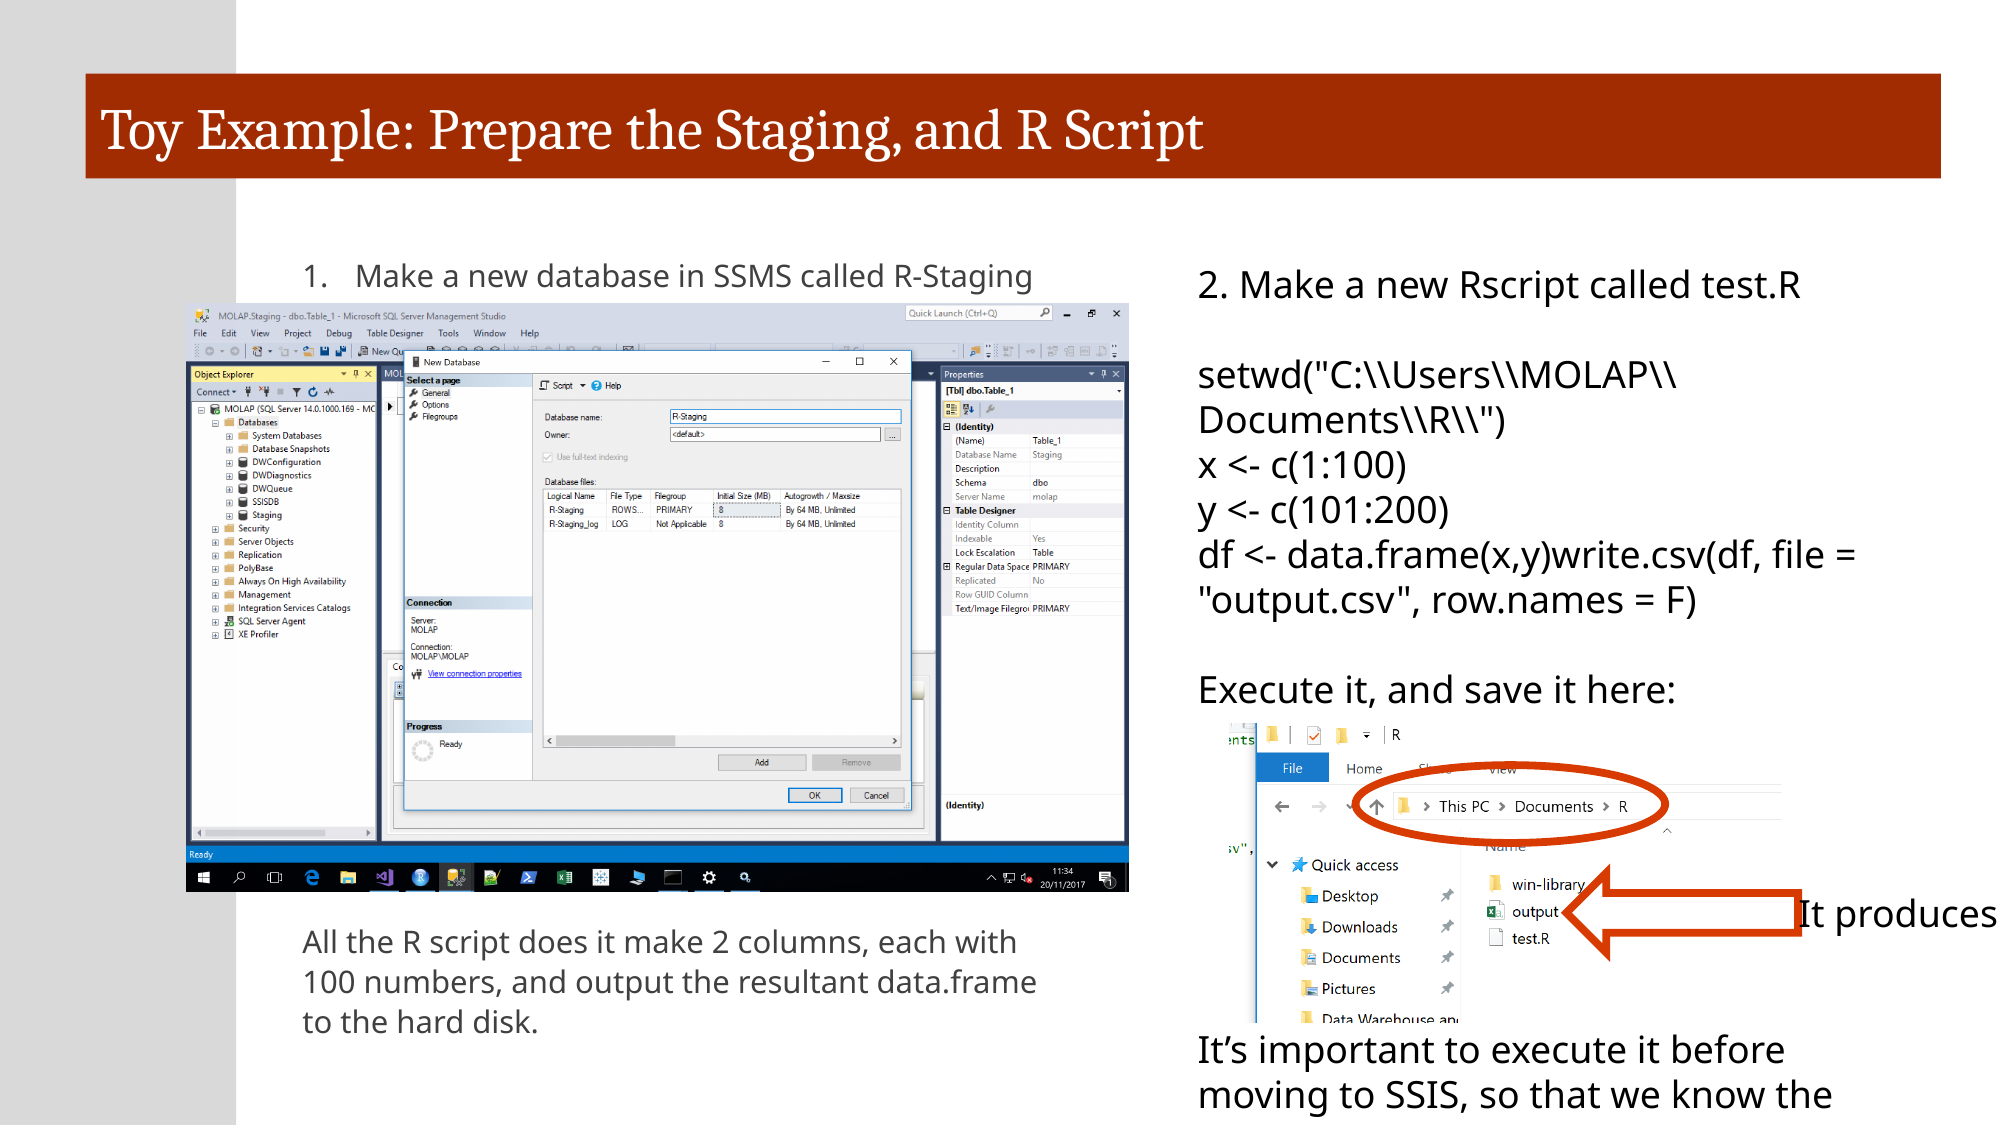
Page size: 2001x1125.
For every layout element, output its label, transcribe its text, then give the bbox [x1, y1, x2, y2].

text_box 2. Make a new Rscript called test.R setwd("C:\\Users\\MOLAP\\Documents\\R\\") x <- c(1:100) y <- c(101:200) df <- data.frame(x,y)write.csv(df, file = "output.csv", row.names = F) Execute it, and save it here: It’s important to execute it before moving to SSIS, so that we know the structure. [1182, 253, 1890, 1125]
list Make a new database in SSMS called R-Staging All the R script does it make 2 columns, each with 100 numbers, and output the resultant data.frame to the hard disk. [287, 246, 1066, 303]
text_box It produces [1783, 882, 2000, 943]
title Toy Example: Prepare the Staging, and R Script [85, 73, 1941, 179]
picture [1228, 722, 1782, 1023]
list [186, 303, 1129, 892]
list Make a new database in SSMS called R-Staging All the R script does it make 2 columns, each with 100 numbers, and output the resultant data.frame to the hard disk. [287, 892, 1066, 1053]
